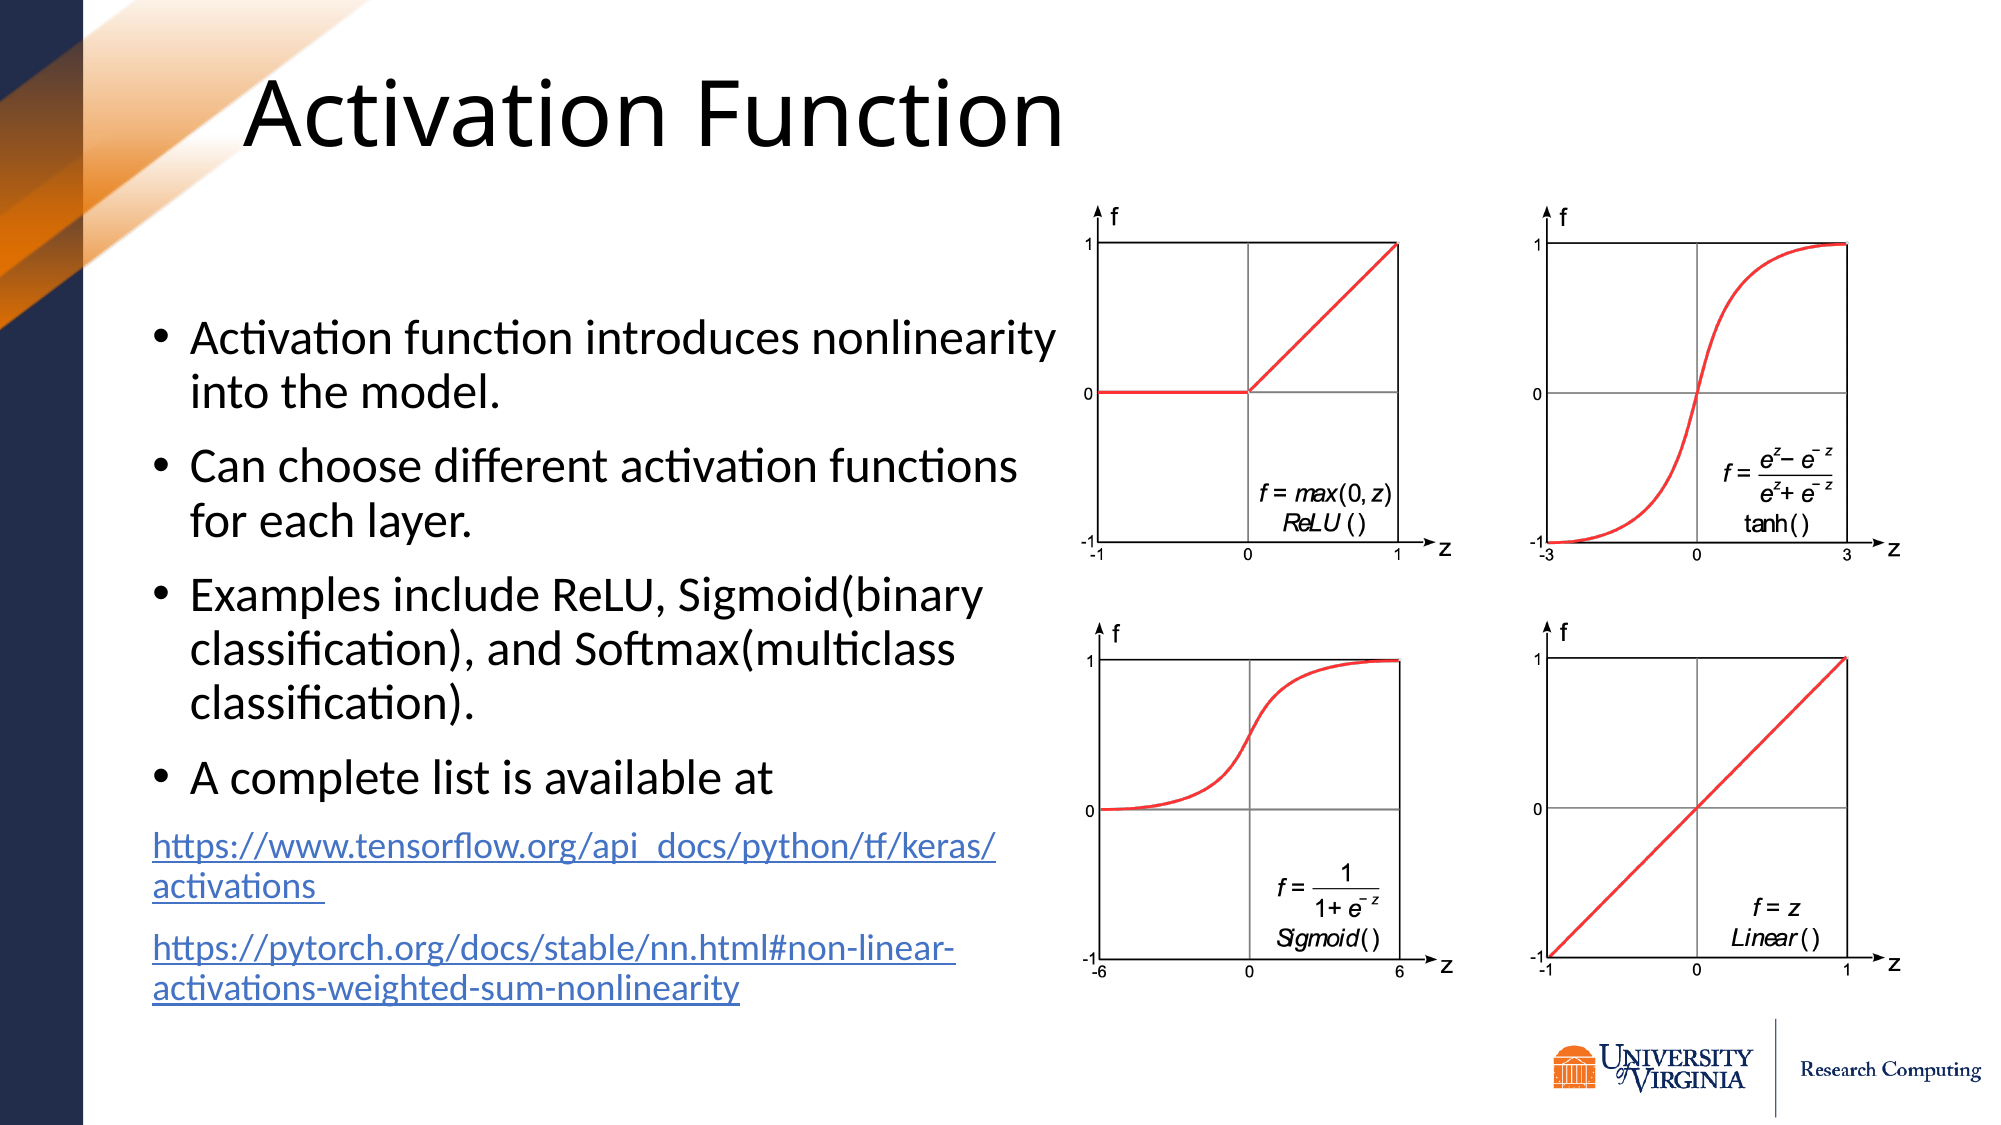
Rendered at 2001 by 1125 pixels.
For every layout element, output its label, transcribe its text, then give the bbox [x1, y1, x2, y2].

list Activation function introduces nonlinearity into the model. Can choose different activation functions for each layer. Examples include ReLU, Sigmoid(binary classification), and Softmax(multiclass classification). A complete list is available at https://www.tensorflow.org/api_docs/python/tf/keras/activations https://pytorch.org/docs/stable/nn.html#non-linear-activations-weighted-sum-nonlinearity [137, 303, 1084, 1050]
title Activation Function [229, 59, 1805, 278]
picture [1066, 195, 1917, 985]
picture [1543, 1010, 1995, 1124]
picture [0, 0, 378, 338]
